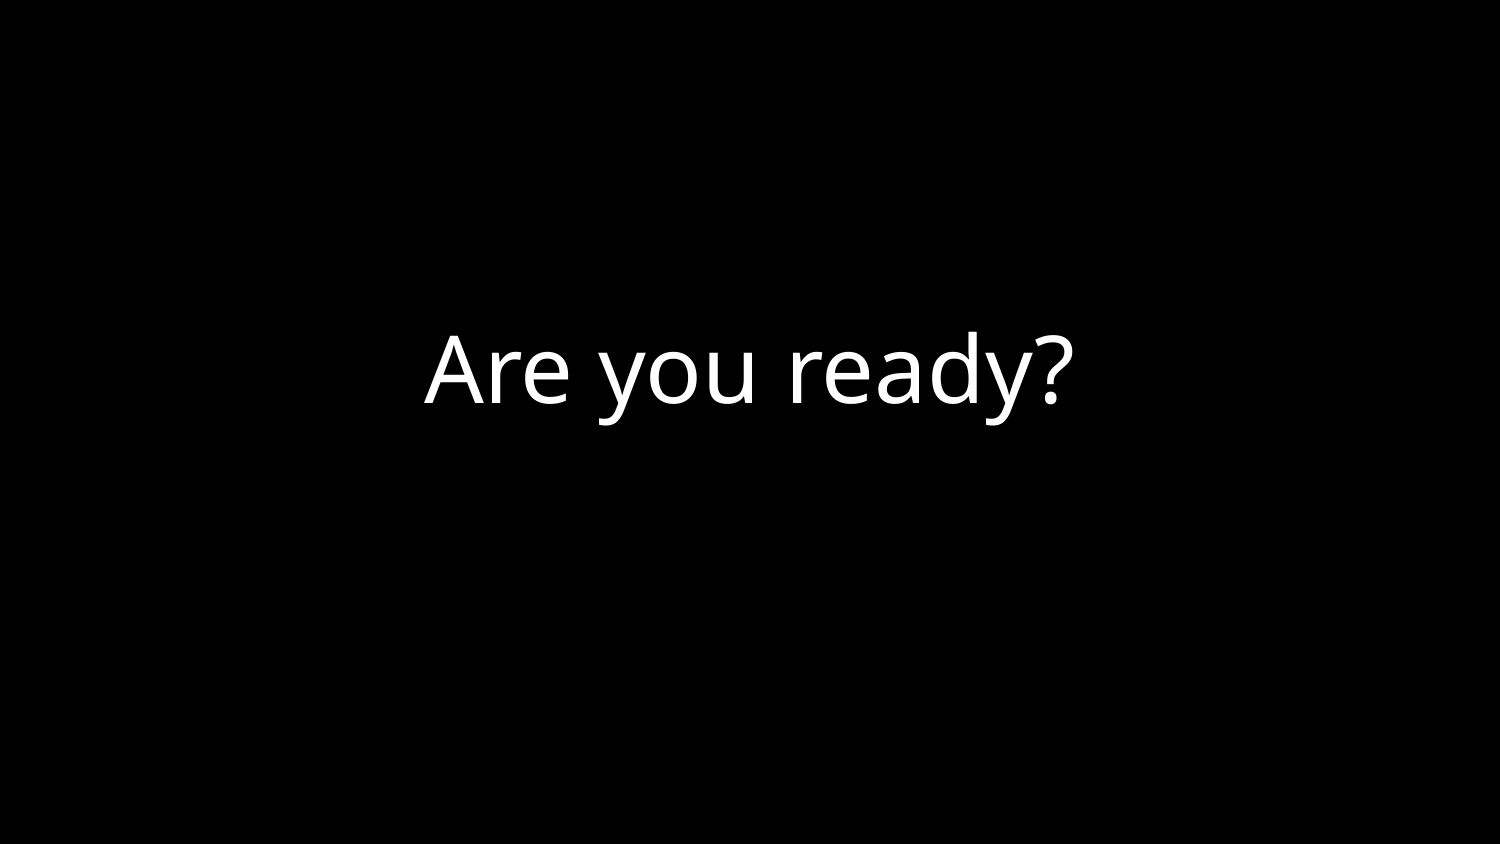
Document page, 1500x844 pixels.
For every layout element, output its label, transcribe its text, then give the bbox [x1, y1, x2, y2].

title Are you ready? [187, 138, 1313, 432]
